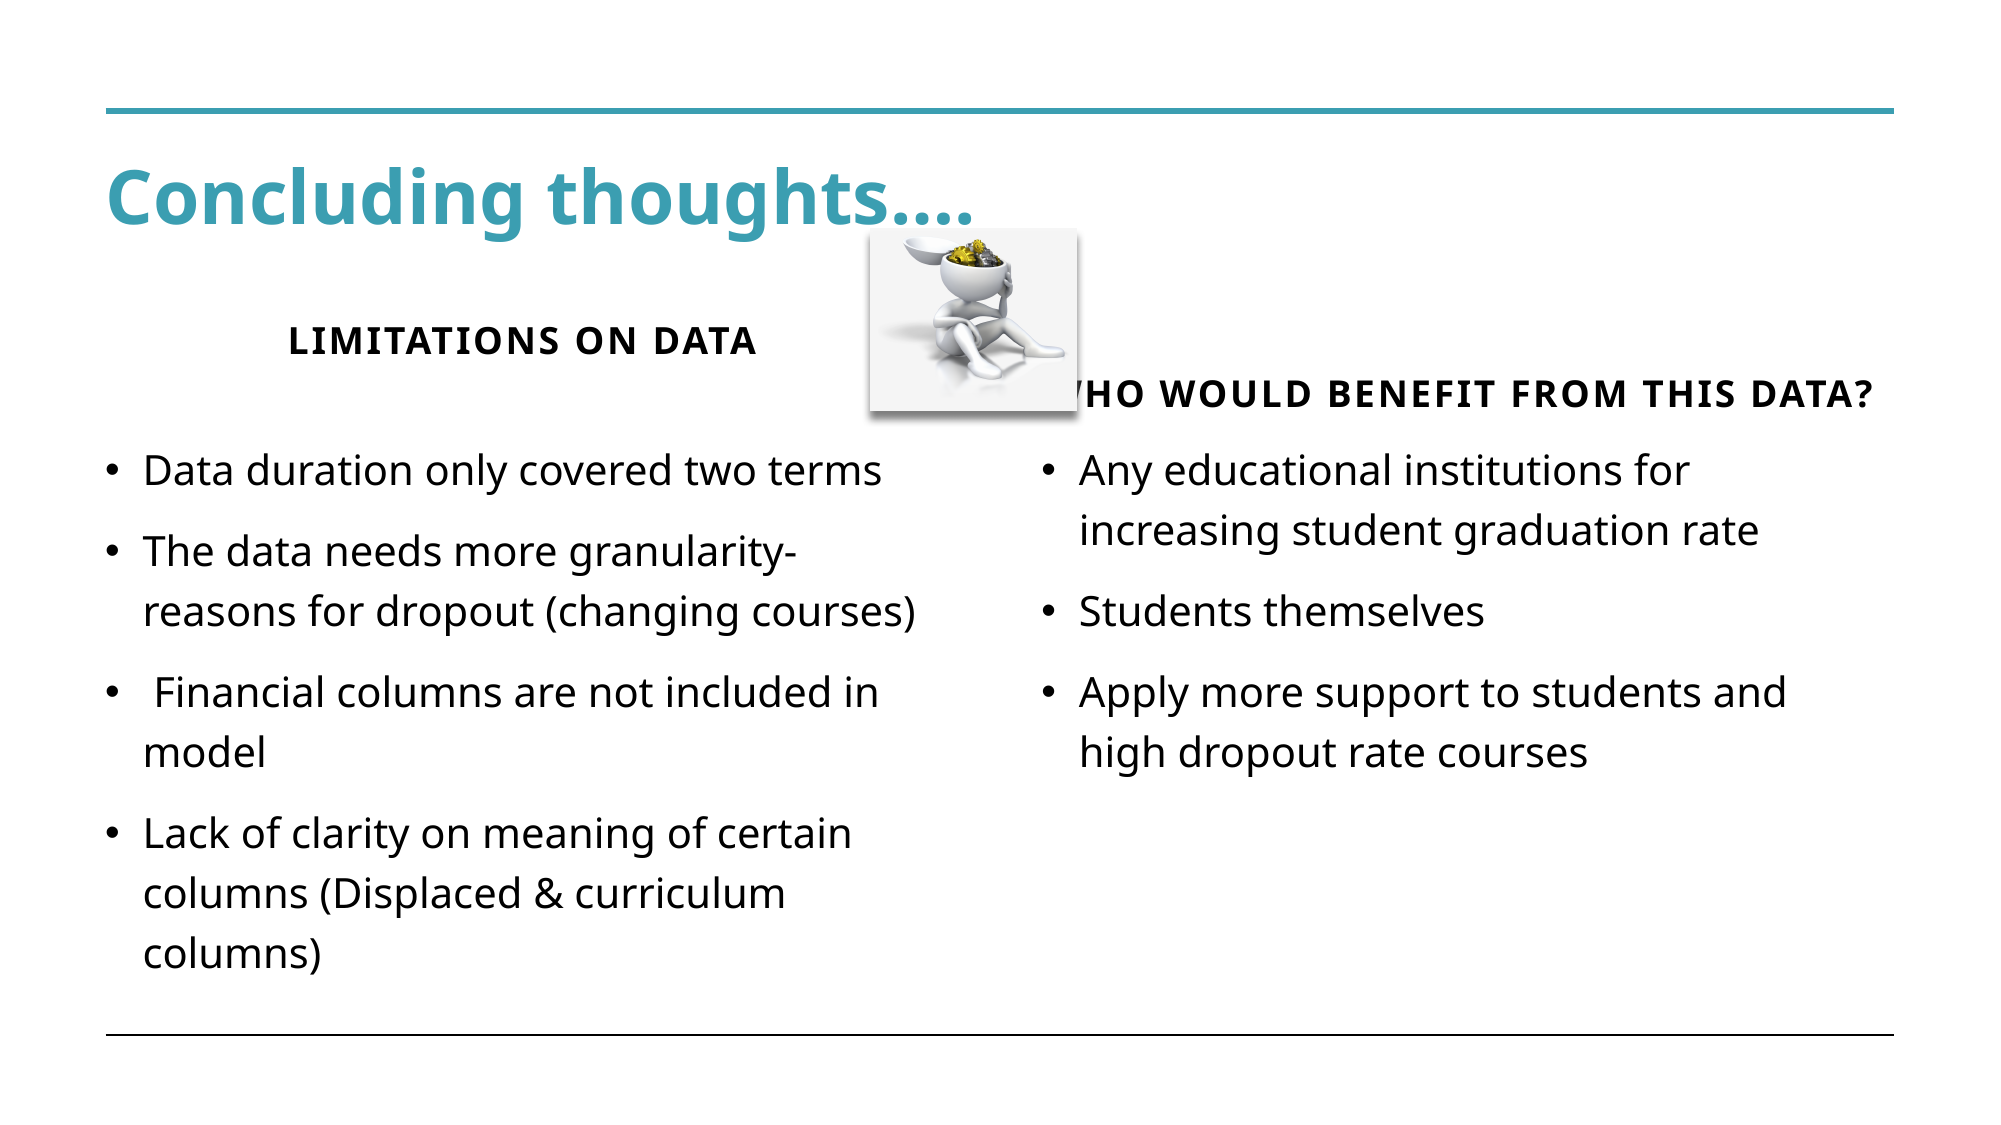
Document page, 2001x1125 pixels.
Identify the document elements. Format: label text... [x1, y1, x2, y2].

list Data duration only covered two terms The data needs more granularity-reasons for dropout (changing courses) Financial columns are not included in model Lack of clarity on meaning of certain columns (Displaced & curriculum columns) [90, 426, 957, 1031]
picture [870, 228, 1077, 411]
list Who would benefit from this data? [1081, 300, 1894, 423]
list Limitations on data [89, 300, 867, 423]
title Concluding thoughts…. [90, 156, 1863, 300]
list Any educational institutions for increasing student graduation rate Students themselves Apply more support to students and high dropout rate courses [1026, 426, 1894, 1031]
